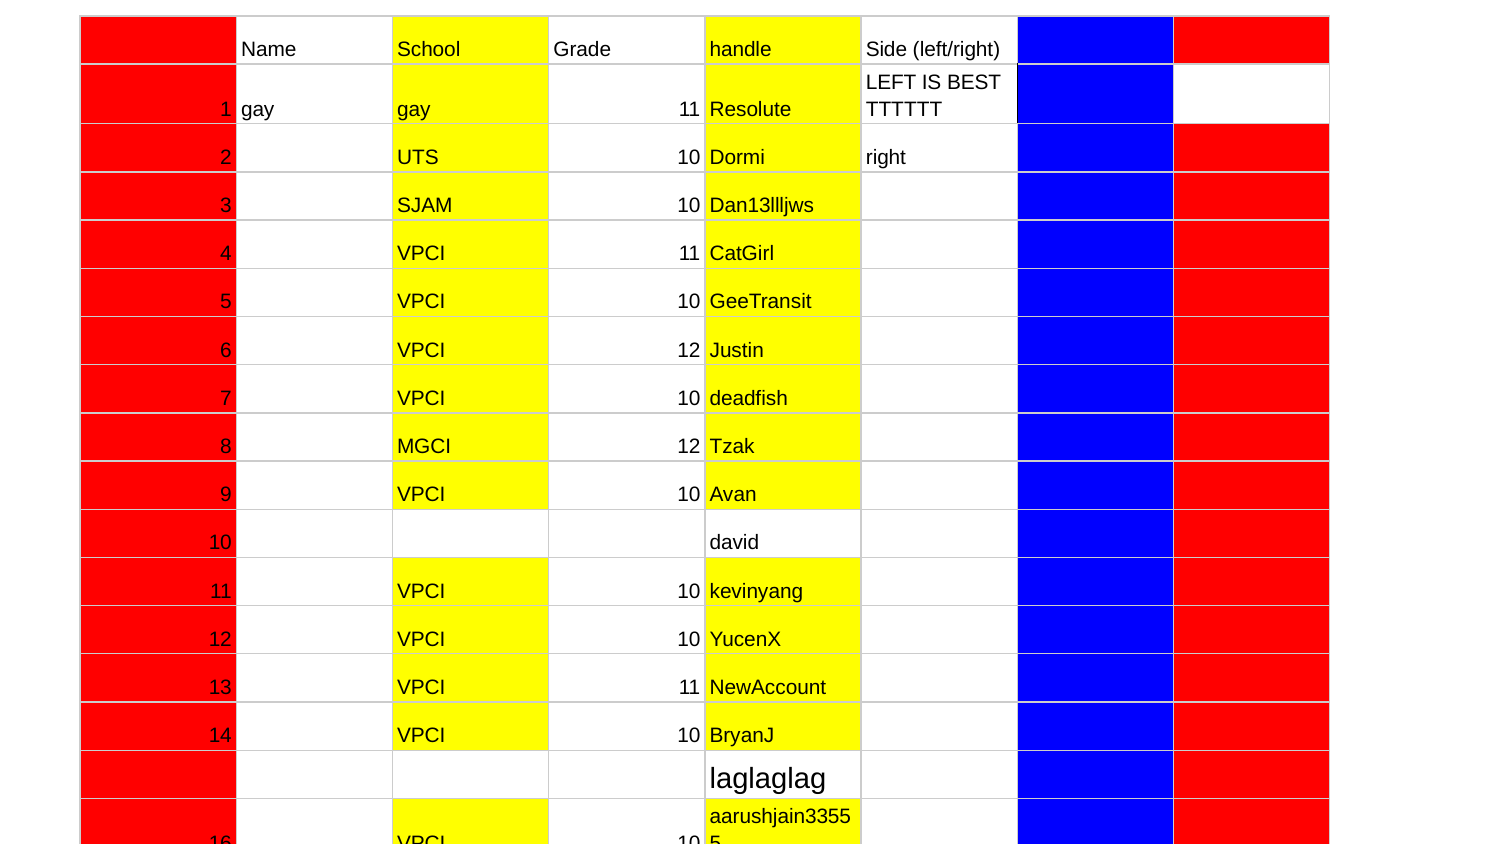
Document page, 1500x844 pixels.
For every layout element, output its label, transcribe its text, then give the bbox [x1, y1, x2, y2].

table_cell [549, 751, 704, 798]
table_cell 4 [81, 221, 236, 268]
table_cell 10 [549, 124, 704, 171]
table_cell laglaglag [706, 751, 860, 798]
table_cell [237, 124, 392, 171]
table_cell [1174, 462, 1329, 509]
table_cell [1174, 510, 1329, 557]
table_cell [862, 269, 1017, 316]
table_header Name [237, 17, 392, 63]
table_cell [237, 365, 392, 412]
table_cell VPCI [393, 269, 548, 316]
table_header [1174, 17, 1329, 63]
table_cell [1018, 703, 1173, 750]
table_cell gay [393, 65, 548, 123]
table_cell 7 [81, 365, 236, 412]
table_cell [1018, 654, 1173, 701]
table_cell [1174, 414, 1329, 460]
table_cell deadfish [706, 365, 860, 412]
table_cell [237, 558, 392, 605]
table_cell [1174, 751, 1329, 798]
table_cell [862, 799, 1017, 844]
table_cell [862, 558, 1017, 605]
table_cell [862, 654, 1017, 701]
table_cell [1174, 65, 1329, 123]
table_cell 10 [549, 703, 704, 750]
table_cell [862, 365, 1017, 412]
table_cell 10 [549, 558, 704, 605]
table_cell [1174, 654, 1329, 701]
table_cell [237, 221, 392, 268]
table_cell 10 [549, 173, 704, 219]
table_cell YucenX [706, 606, 860, 653]
table_cell [1018, 558, 1173, 605]
table_cell Tzak [706, 414, 860, 460]
table_cell [1018, 173, 1173, 219]
table_cell VPCI [393, 317, 548, 364]
table_cell 12 [549, 317, 704, 364]
table_cell MGCI [393, 414, 548, 460]
table_cell 10 [549, 799, 704, 844]
table_cell 10 [549, 365, 704, 412]
table_cell [237, 462, 392, 509]
table_cell [1174, 269, 1329, 316]
table_cell Justin [706, 317, 860, 364]
table_cell Avan [706, 462, 860, 509]
table_cell [237, 799, 392, 844]
table_cell CatGirl [706, 221, 860, 268]
table_cell [1018, 65, 1173, 123]
table_cell BryanJ [706, 703, 860, 750]
table_cell [1174, 221, 1329, 268]
table_cell VPCI [393, 365, 548, 412]
table_cell [237, 317, 392, 364]
table_cell [237, 173, 392, 219]
table_cell 10 [549, 269, 704, 316]
table_cell 9 [81, 462, 236, 509]
table_cell [1174, 173, 1329, 219]
table_cell [237, 414, 392, 460]
table_cell [862, 221, 1017, 268]
table_header Grade [549, 17, 704, 63]
table_cell [1174, 317, 1329, 364]
table_cell 8 [81, 414, 236, 460]
table_cell VPCI [393, 221, 548, 268]
table_cell [393, 751, 548, 798]
table_cell LEFT IS BEST TTTTTT [862, 65, 1017, 123]
table_cell [862, 510, 1017, 557]
table_cell gay [237, 65, 392, 123]
table_cell [1018, 365, 1173, 412]
table_cell 3 [81, 173, 236, 219]
table_cell [1174, 606, 1329, 653]
table_cell [1174, 703, 1329, 750]
table_cell [862, 606, 1017, 653]
table_cell VPCI [393, 558, 548, 605]
table_cell 10 [81, 510, 236, 557]
table_cell VPCI [393, 703, 548, 750]
table_cell david [706, 510, 860, 557]
table_cell [1018, 510, 1173, 557]
table_cell [237, 751, 392, 798]
table_cell Dan13llljws [706, 173, 860, 219]
table_cell [862, 751, 1017, 798]
table_cell [862, 317, 1017, 364]
table_cell [1018, 221, 1173, 268]
table_cell VPCI [393, 462, 548, 509]
table_cell [1174, 124, 1329, 171]
table_cell 13 [81, 654, 236, 701]
table_cell [237, 606, 392, 653]
table_cell 10 [549, 606, 704, 653]
table_cell 11 [549, 654, 704, 701]
table_cell 12 [81, 606, 236, 653]
table_cell [1018, 462, 1173, 509]
table_cell [237, 510, 392, 557]
table_cell Resolute [706, 65, 860, 123]
table_cell 2 [81, 124, 236, 171]
table_cell 5 [81, 269, 236, 316]
table_cell 11 [81, 558, 236, 605]
table_cell [862, 703, 1017, 750]
table_cell SJAM [393, 173, 548, 219]
table_cell GeeTransit [706, 269, 860, 316]
table_cell 11 [549, 65, 704, 123]
table_cell [1018, 269, 1173, 316]
table_cell [1018, 606, 1173, 653]
table_cell [237, 703, 392, 750]
table_cell [1018, 799, 1173, 844]
table_header Side (left/right) [862, 17, 1017, 63]
table_cell [1174, 799, 1329, 844]
table_cell kevinyang [706, 558, 860, 605]
table_header handle [706, 17, 860, 63]
table_header [1018, 17, 1173, 63]
table_cell aarushjain33555 [706, 799, 860, 844]
table_cell Dormi [706, 124, 860, 171]
table_cell VPCI [393, 654, 548, 701]
table_cell [393, 510, 548, 557]
table_cell [1018, 751, 1173, 798]
table_cell [237, 269, 392, 316]
table_cell 6 [81, 317, 236, 364]
table_cell [549, 510, 704, 557]
table_cell [81, 751, 236, 798]
table_cell 16 [81, 799, 236, 844]
table_cell UTS [393, 124, 548, 171]
table_cell 10 [549, 462, 704, 509]
table_cell 1 [81, 65, 236, 123]
table_cell [862, 173, 1017, 219]
table_cell [1018, 124, 1173, 171]
table_header [81, 17, 236, 63]
table_header School [393, 17, 548, 63]
table_cell [237, 654, 392, 701]
table_cell VPCI [393, 606, 548, 653]
table_cell 11 [549, 221, 704, 268]
table_cell [1174, 558, 1329, 605]
table_cell right [862, 124, 1017, 171]
table_cell [862, 462, 1017, 509]
table_cell NewAccount [706, 654, 860, 701]
table_cell 12 [549, 414, 704, 460]
table_cell [862, 414, 1017, 460]
table_cell VPCI [393, 799, 548, 844]
table_cell [1174, 365, 1329, 412]
table_cell 14 [81, 703, 236, 750]
table_cell [1018, 317, 1173, 364]
table_cell [1018, 414, 1173, 460]
